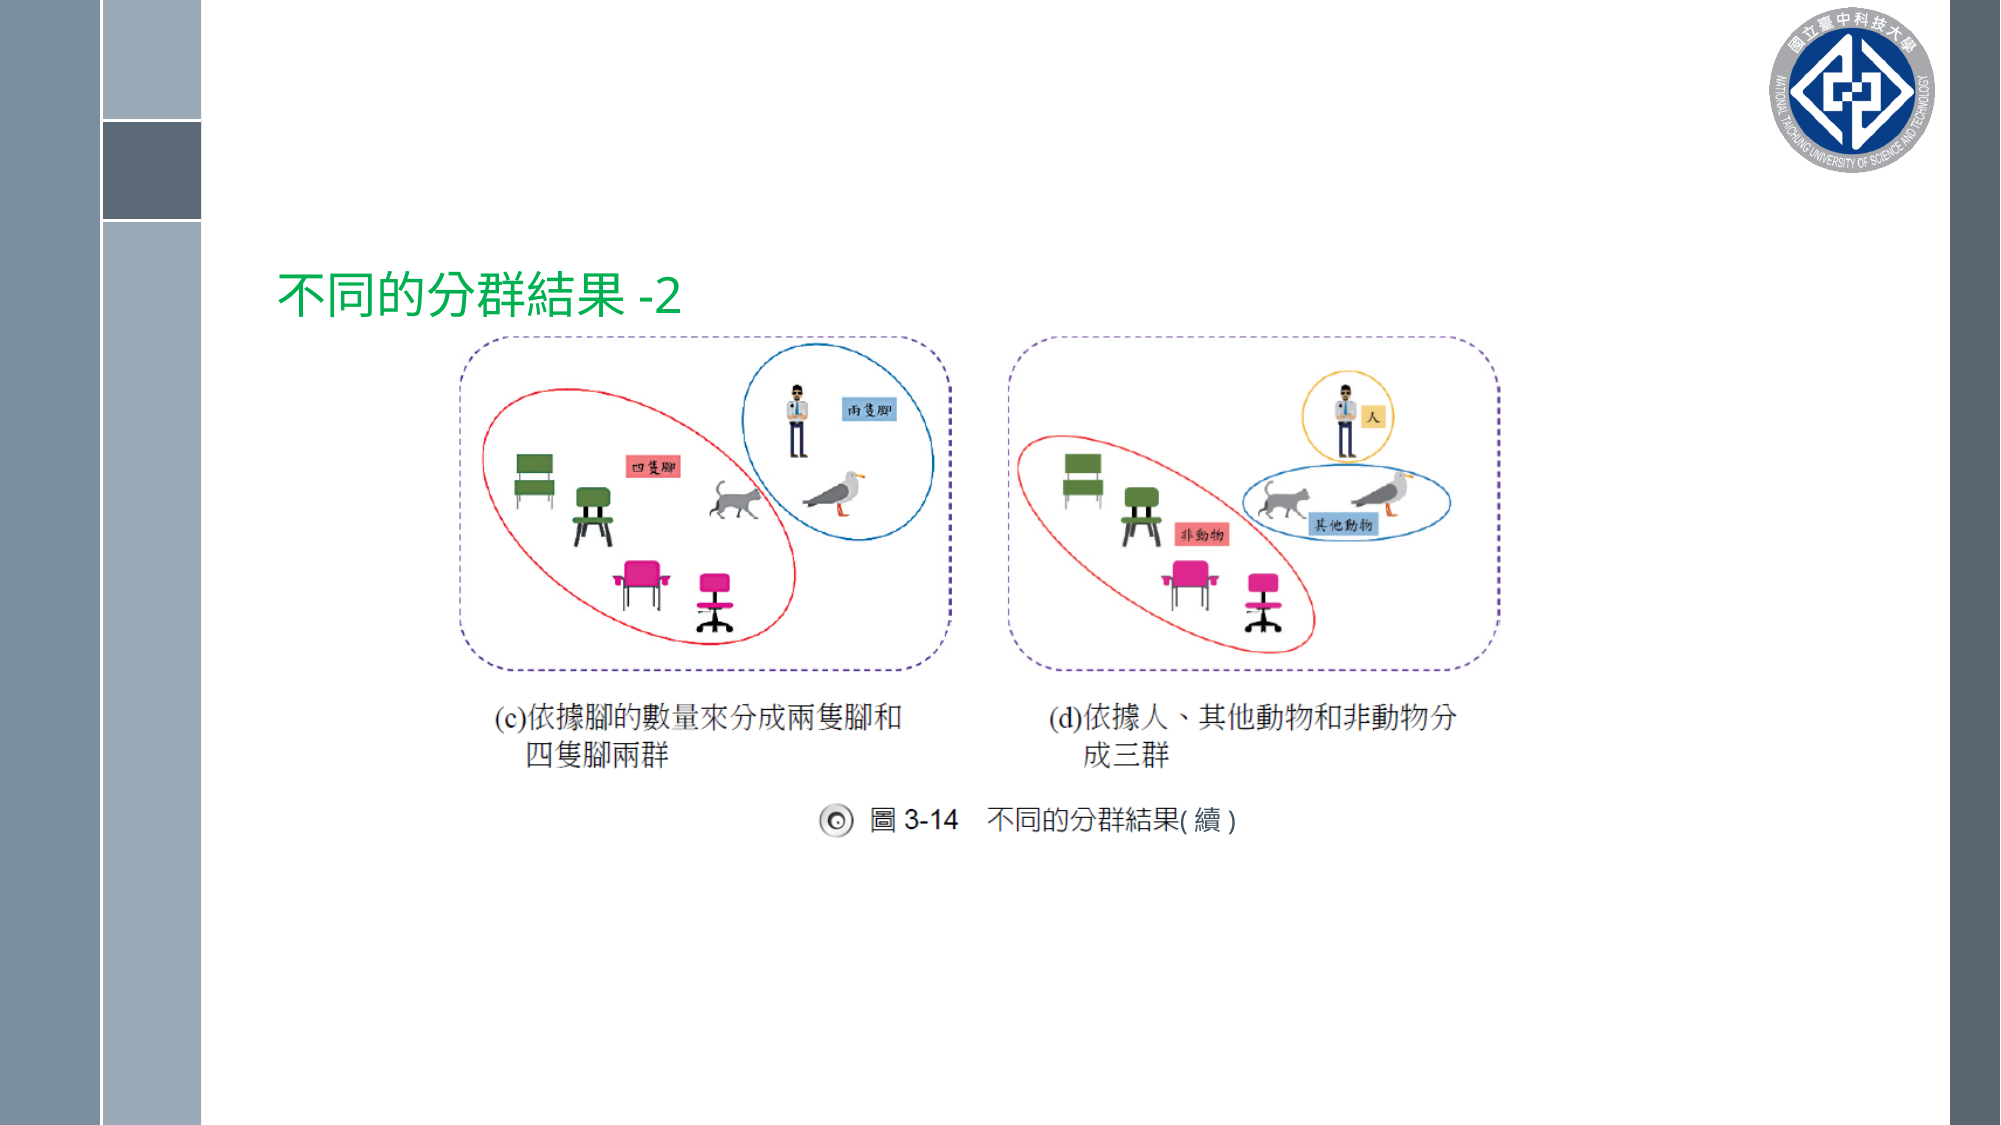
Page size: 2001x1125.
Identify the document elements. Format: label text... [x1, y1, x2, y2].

list 不同的分群結果-2 [261, 262, 1867, 1013]
picture [1769, 7, 1935, 173]
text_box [359, 327, 1518, 845]
